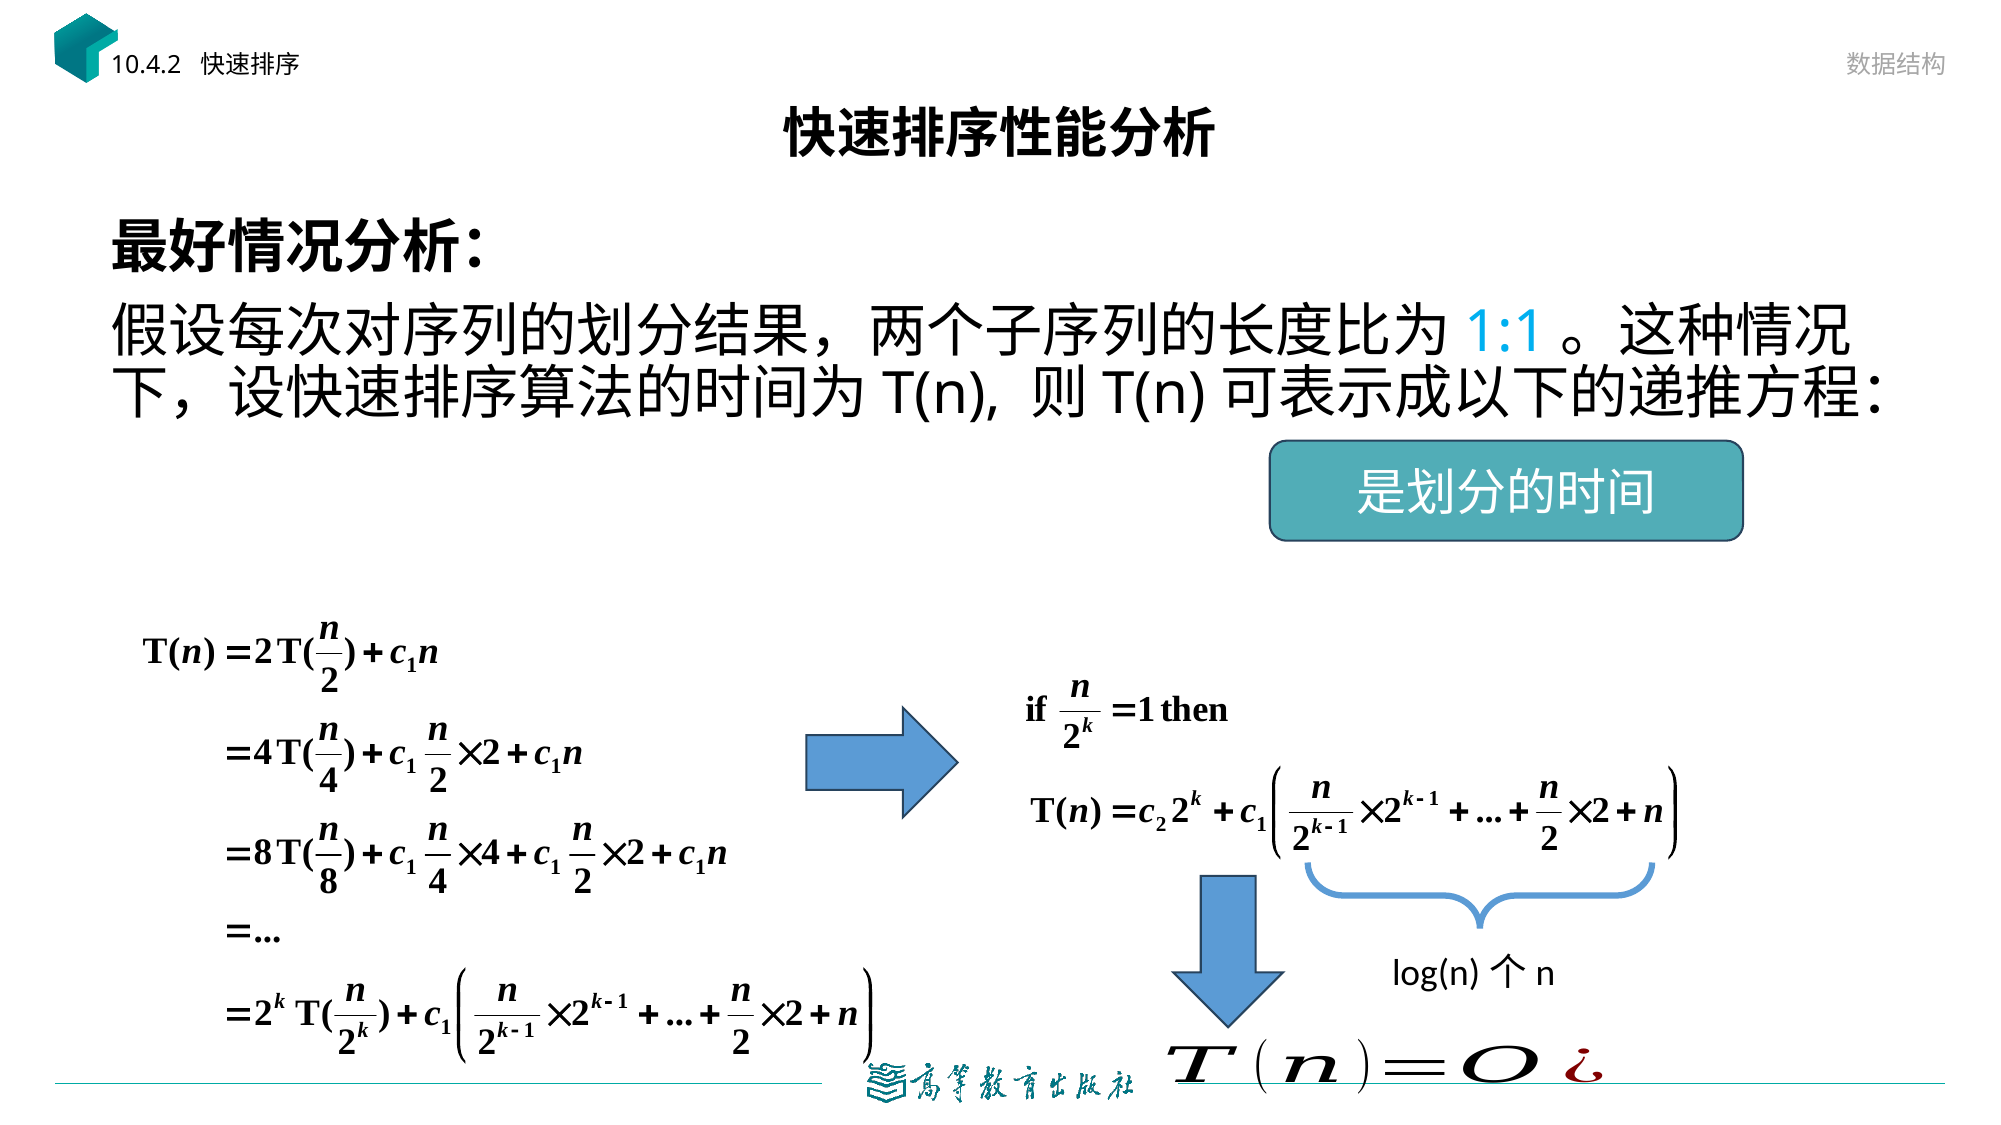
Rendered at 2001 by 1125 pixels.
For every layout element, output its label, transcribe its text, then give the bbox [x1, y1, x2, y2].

text_box [1307, 865, 1653, 929]
text_box log(n)个n [1377, 940, 1571, 1001]
text_box [883, 705, 960, 820]
list 数据结构 [1115, 32, 1962, 86]
title 快速排序性能分析 [137, 92, 1863, 178]
text_box [1170, 874, 1286, 1029]
subtitle 10.4.2 快速排序 [95, 44, 894, 99]
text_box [137, 603, 883, 1071]
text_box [1020, 660, 1689, 865]
picture [867, 1063, 1133, 1103]
